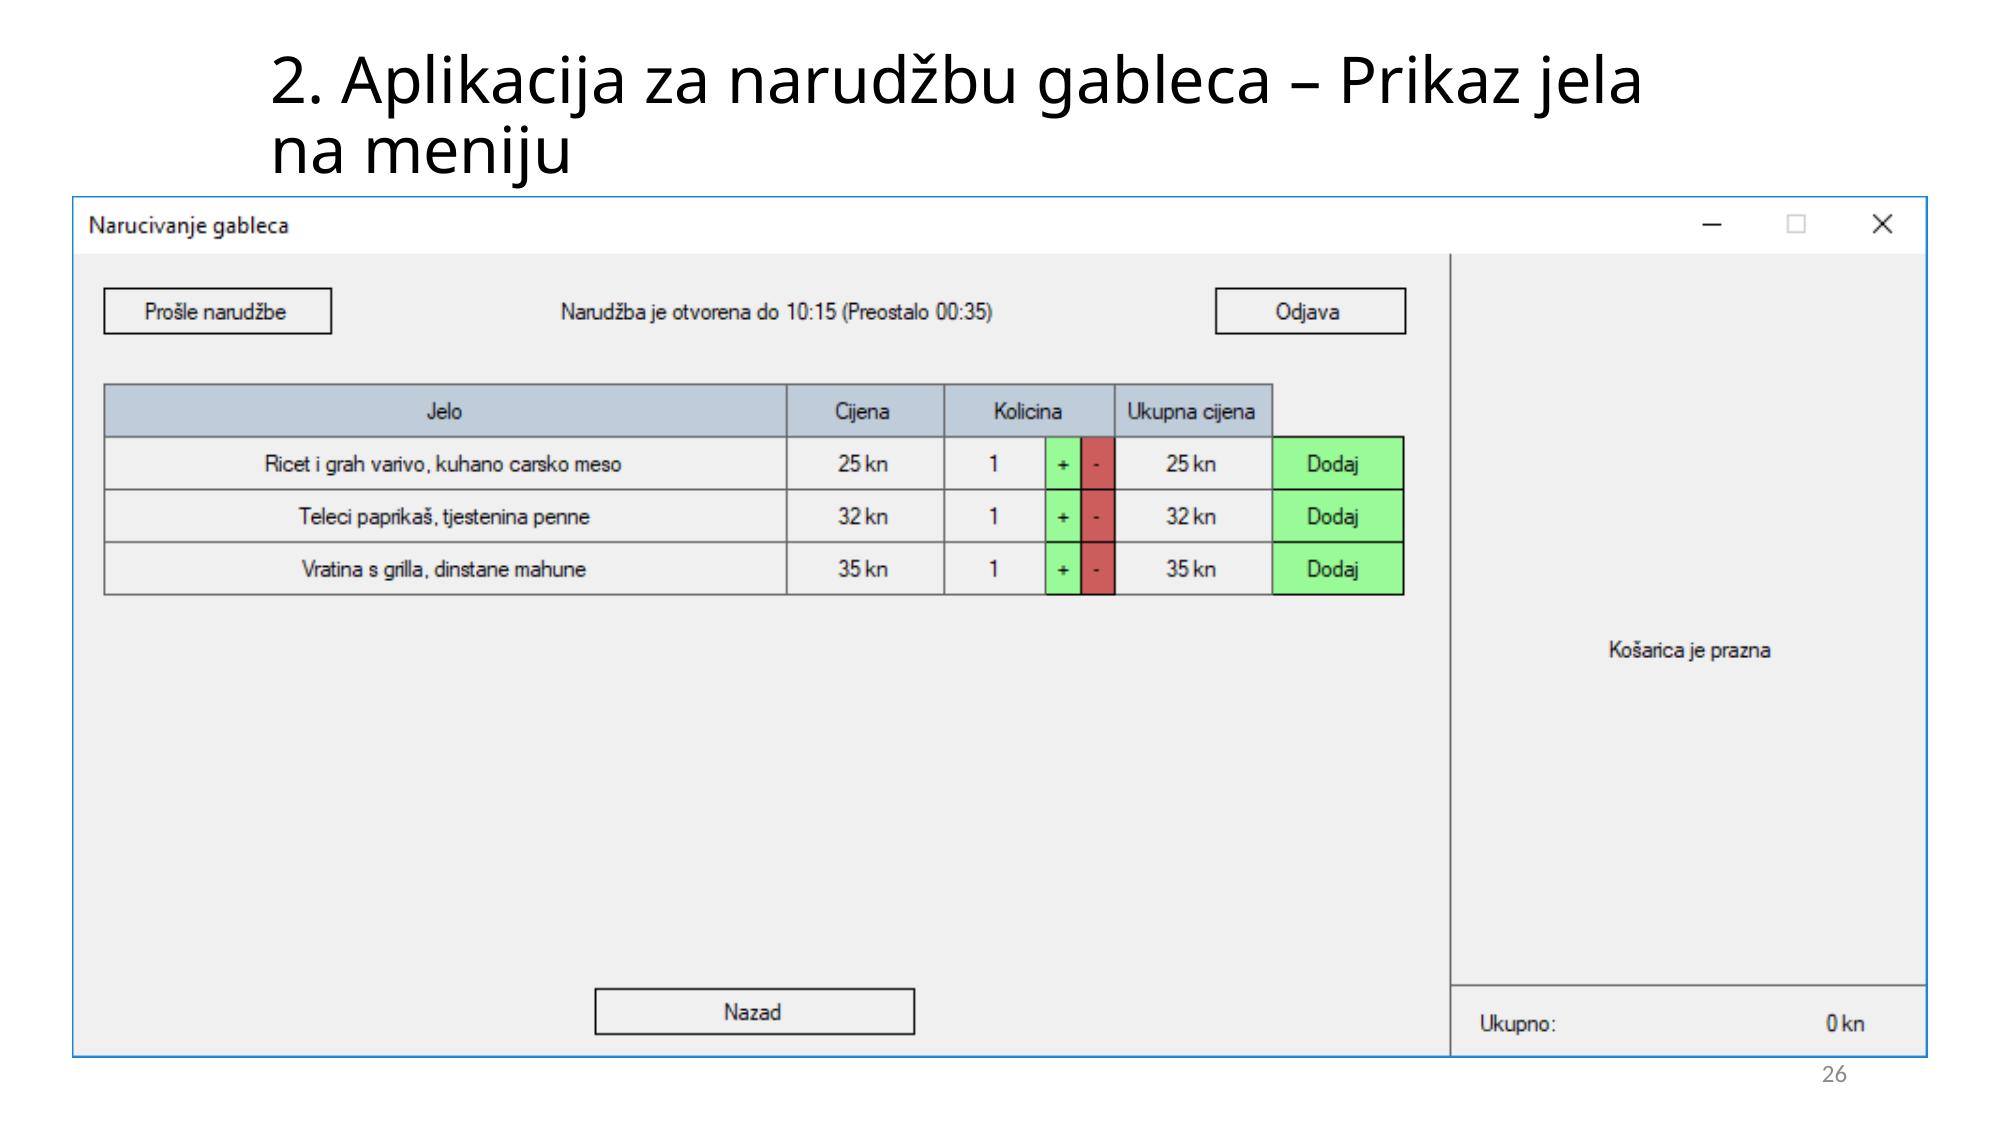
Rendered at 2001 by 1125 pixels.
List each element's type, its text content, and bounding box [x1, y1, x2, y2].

picture [72, 196, 1928, 1058]
title 2. Aplikacija za narudžbu gableca – Prikaz jela na meniju [255, 38, 1745, 196]
slide_number 26 [1412, 1058, 1863, 1103]
